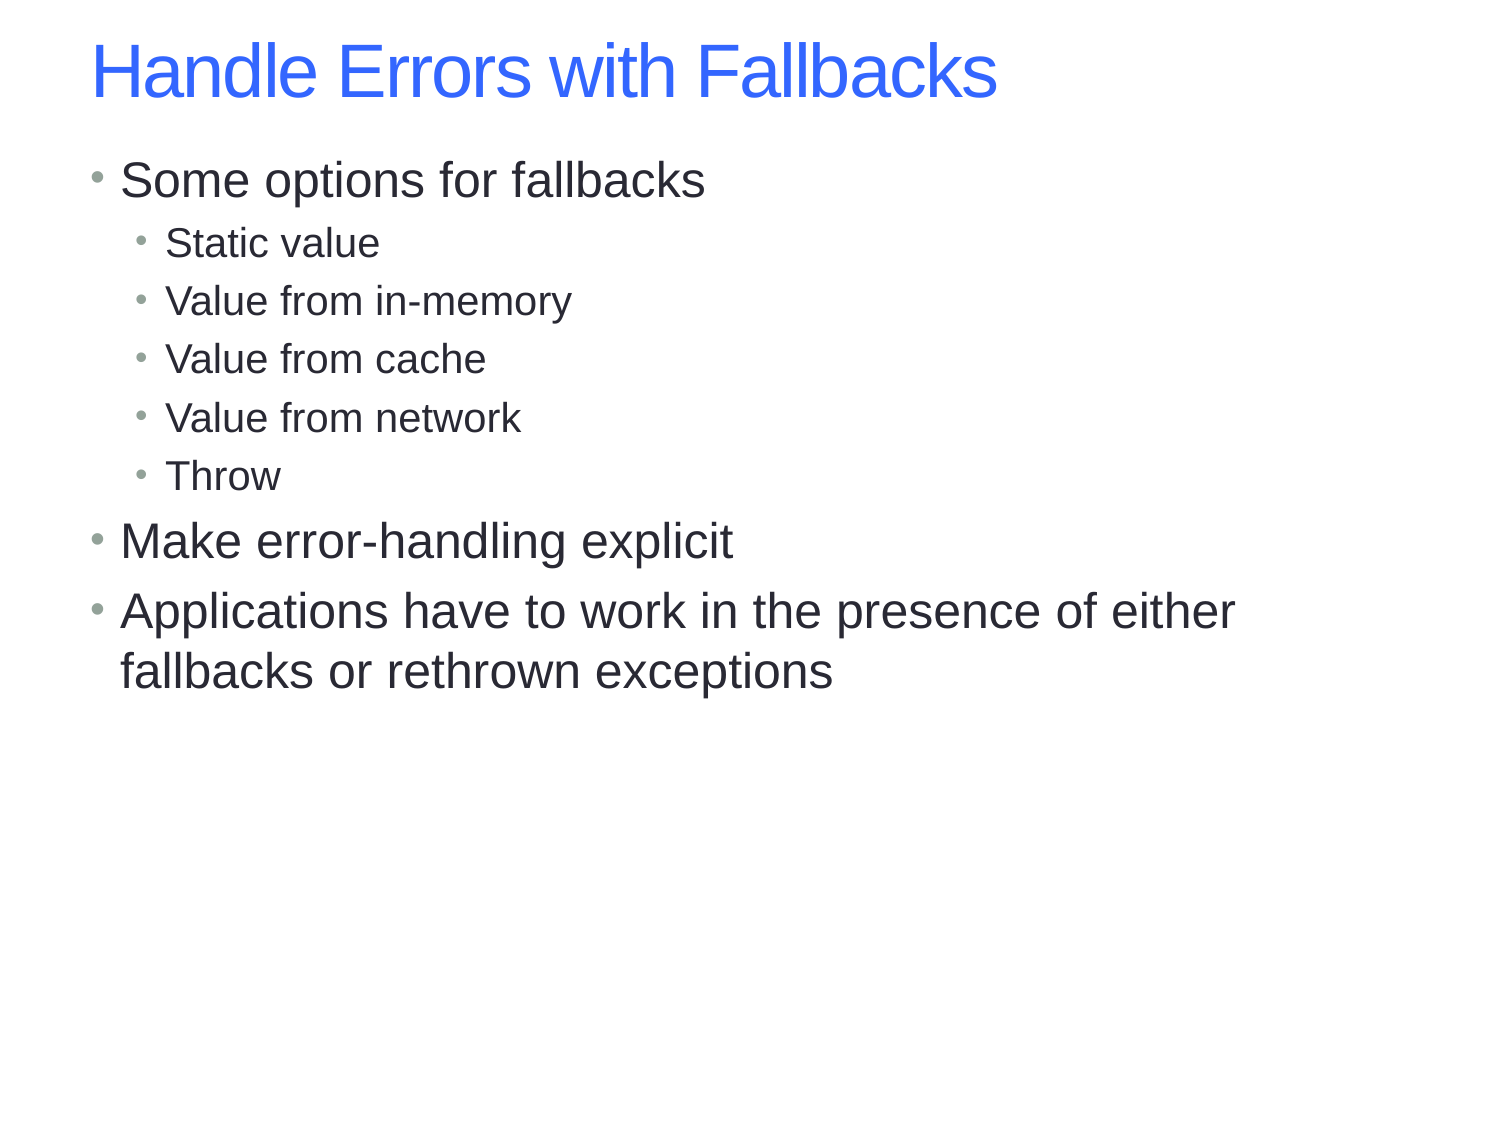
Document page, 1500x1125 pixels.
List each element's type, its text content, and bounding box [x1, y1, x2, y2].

title Handle Errors with Fallbacks [75, 14, 1425, 121]
list Some options for fallbacks Static value Value from in-memory Value from cache Value from network Throw Make error-handling explicit Applications have to work in the presence of either fallbacks or rethrown exceptions [75, 139, 1425, 1063]
